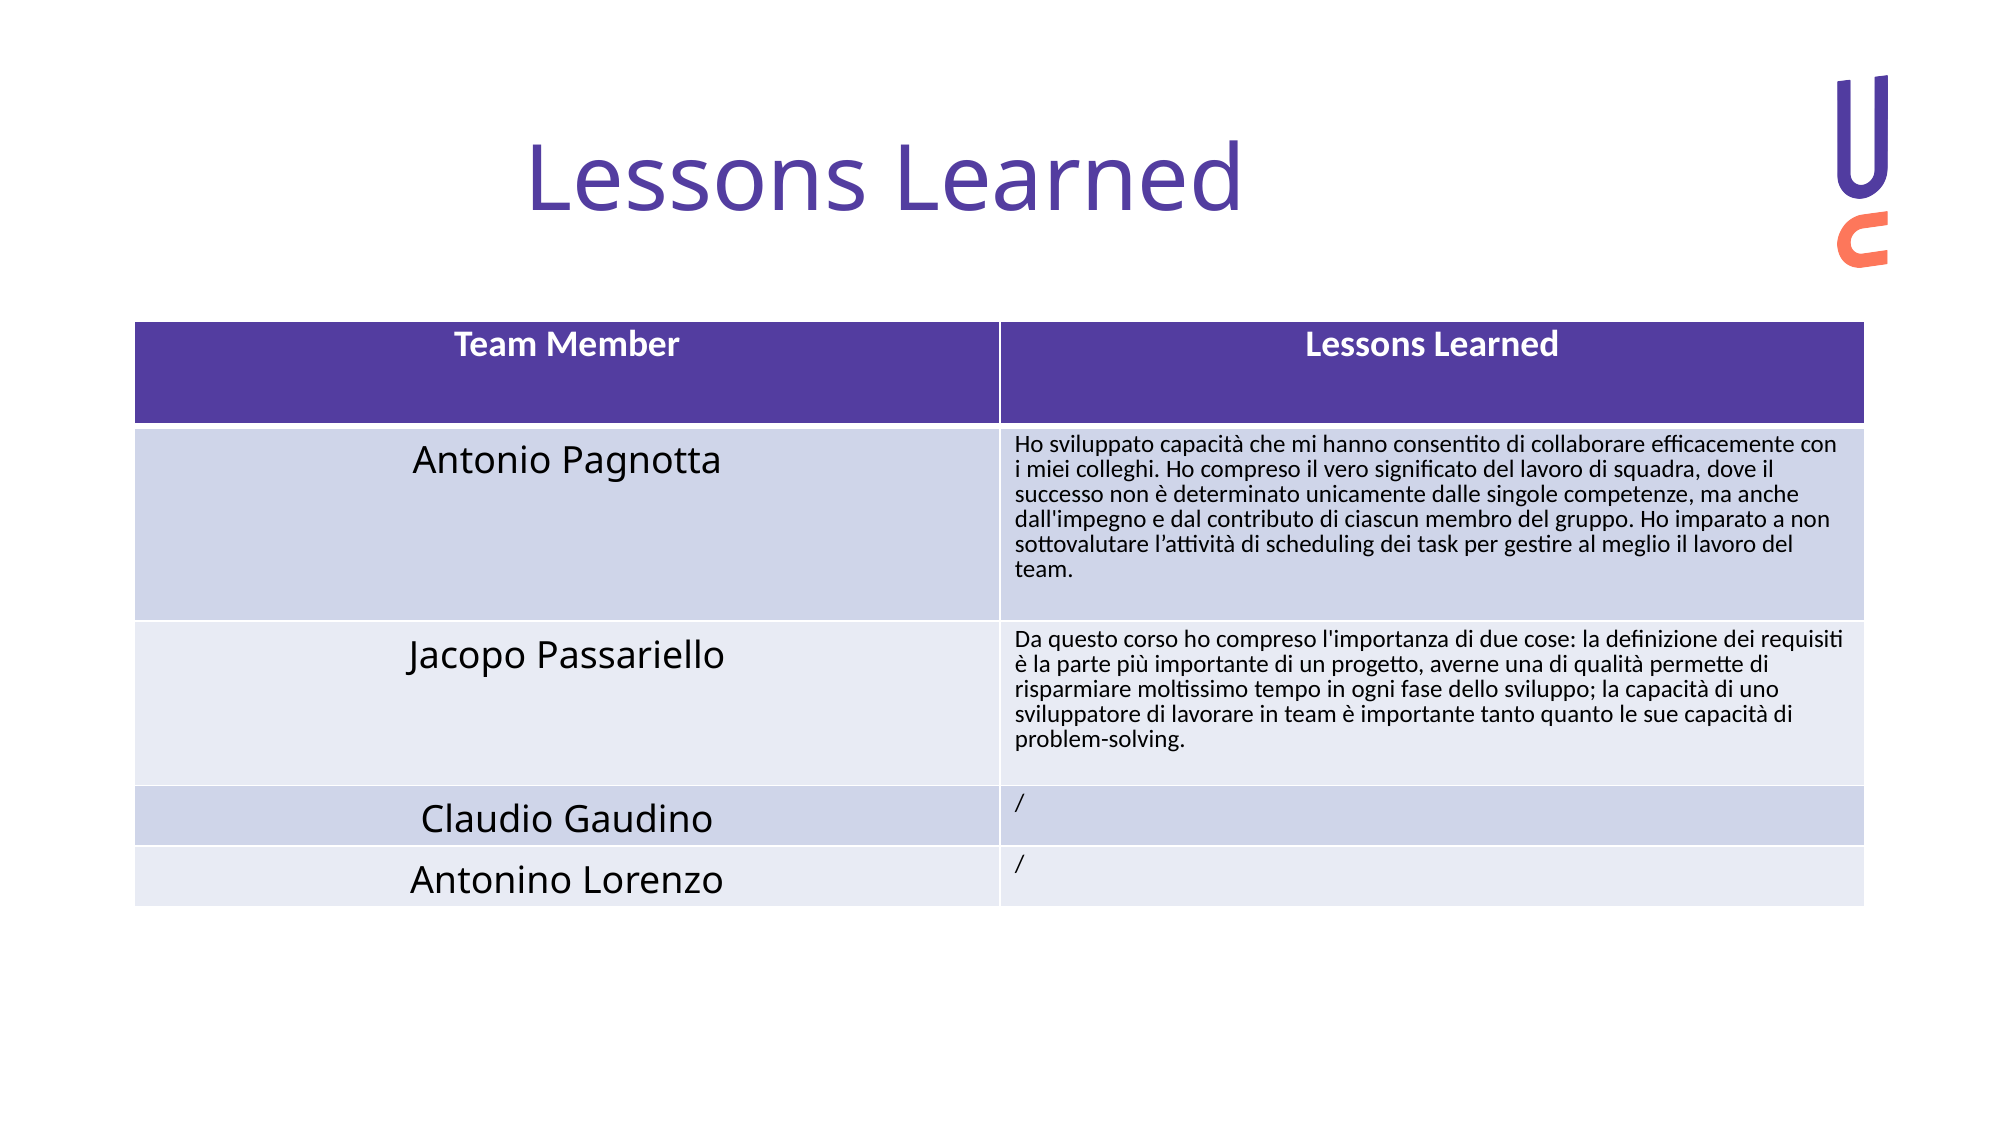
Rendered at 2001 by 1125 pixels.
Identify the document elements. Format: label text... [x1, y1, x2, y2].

picture [1837, 75, 1888, 268]
table_cell Jacopo Passariello [135, 622, 999, 785]
table_cell Da questo corso ho compreso l'importanza di due cose: la definizione dei requisiti è la parte più importante di un progetto, averne una di qualità permette di risparmiare moltissimo tempo in ogni fase dello sviluppo; la capacità di uno sviluppatore di lavorare in team è importante tanto quanto le sue capacità di problem-solving. [1001, 622, 1864, 785]
table_cell / [1001, 847, 1864, 906]
table_header Lessons Learned [1001, 322, 1864, 423]
table_header Team Member [135, 322, 999, 423]
table_cell Antonino Lorenzo [135, 847, 999, 906]
table_cell Claudio Gaudino [135, 786, 999, 845]
table_cell Antonio Pagnotta [135, 429, 999, 620]
text_box Lessons Learned [500, 111, 1272, 237]
table_cell / [1001, 786, 1864, 845]
table_cell Ho sviluppato capacità che mi hanno consentito di collaborare efficacemente con i miei colleghi. Ho compreso il vero significato del lavoro di squadra, dove il successo non è determinato unicamente dalle singole competenze, ma anche dall'impegno e dal contributo di ciascun membro del gruppo. Ho imparato a non sottovalutare l’attività di scheduling dei task per gestire al meglio il lavoro del team. [1001, 429, 1864, 620]
